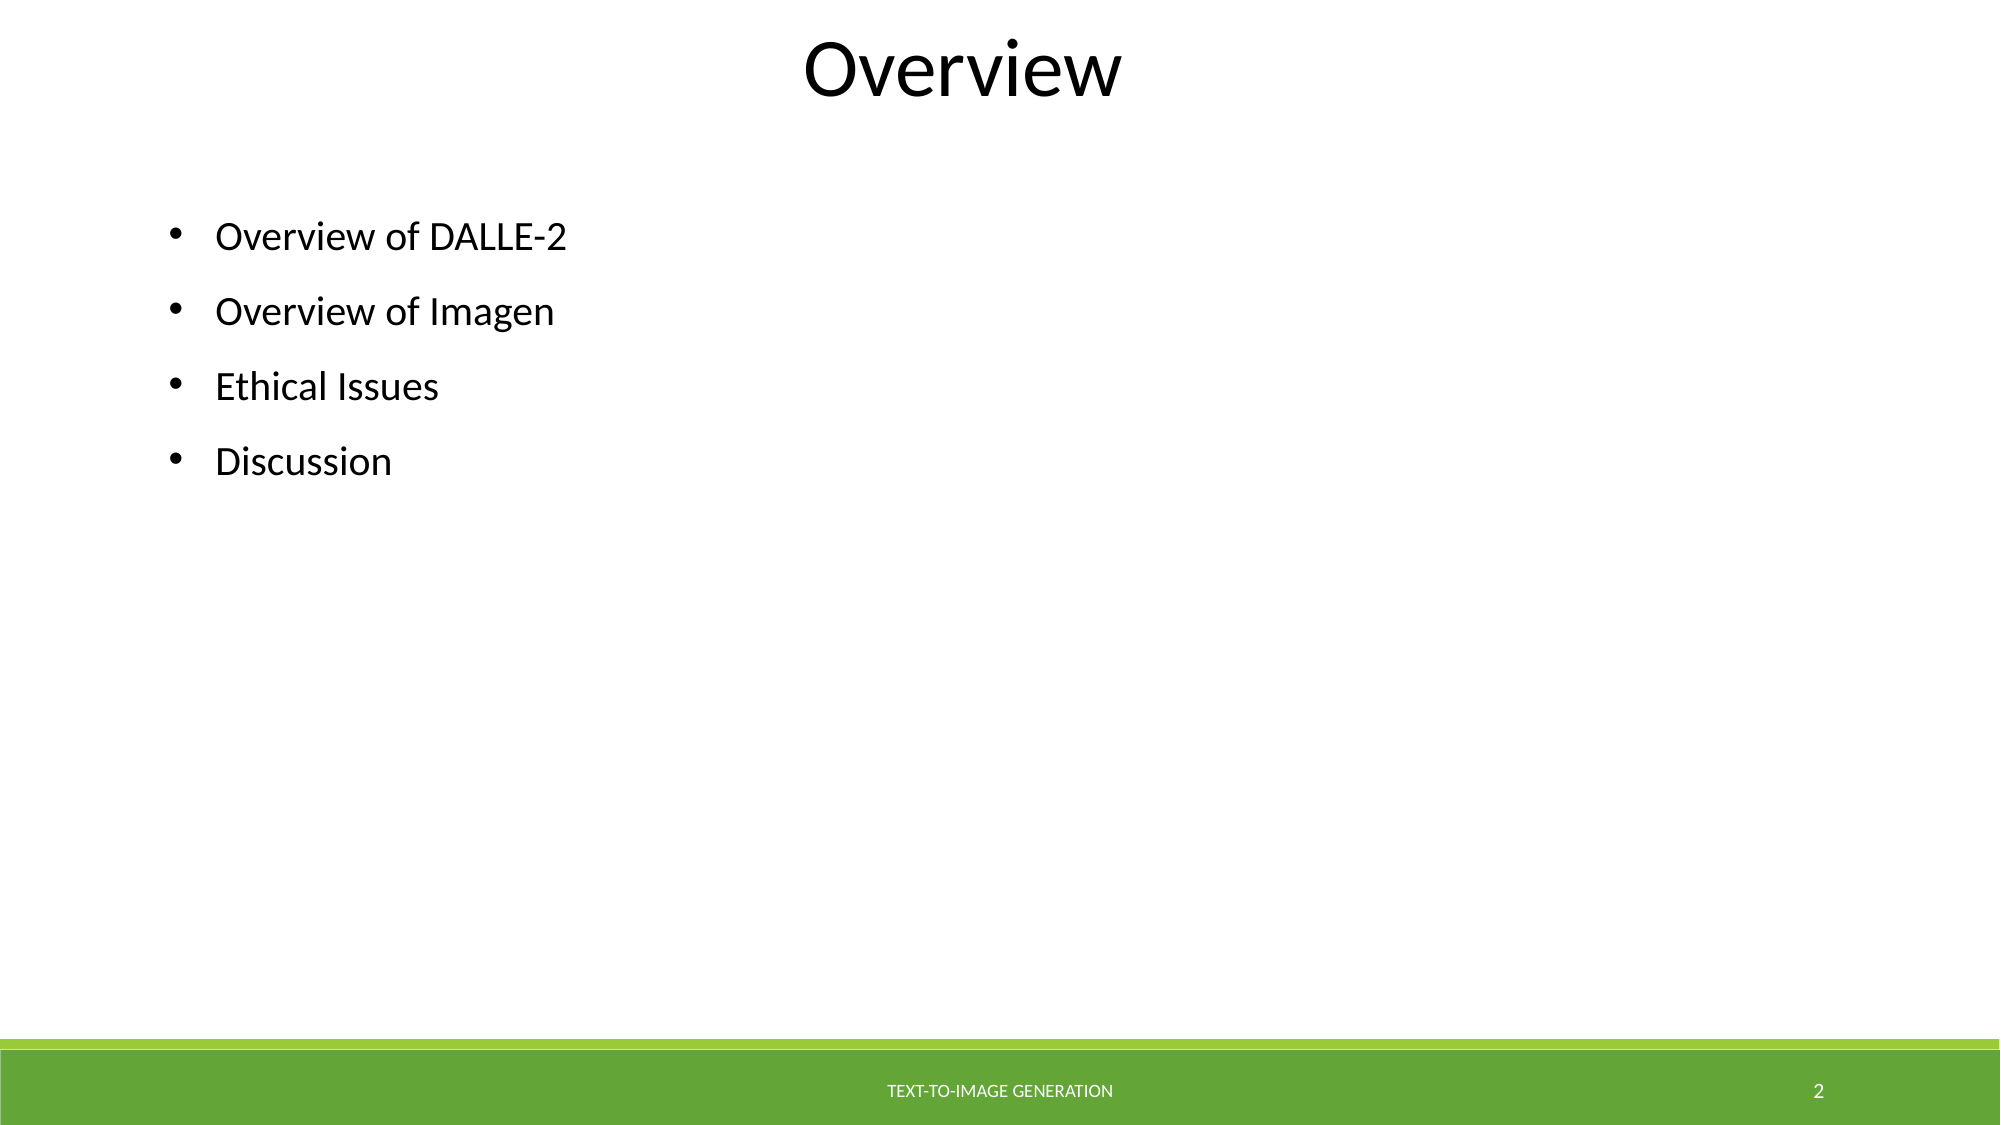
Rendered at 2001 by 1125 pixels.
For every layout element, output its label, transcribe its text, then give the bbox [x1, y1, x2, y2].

footer text-to-image generation [604, 1059, 1396, 1120]
slide_number 2 [1624, 1059, 1840, 1120]
text_box Overview of DALLE-2 Overview of Imagen Ethical Issues Discussion [153, 176, 1868, 491]
text_box Overview [788, 5, 1139, 121]
